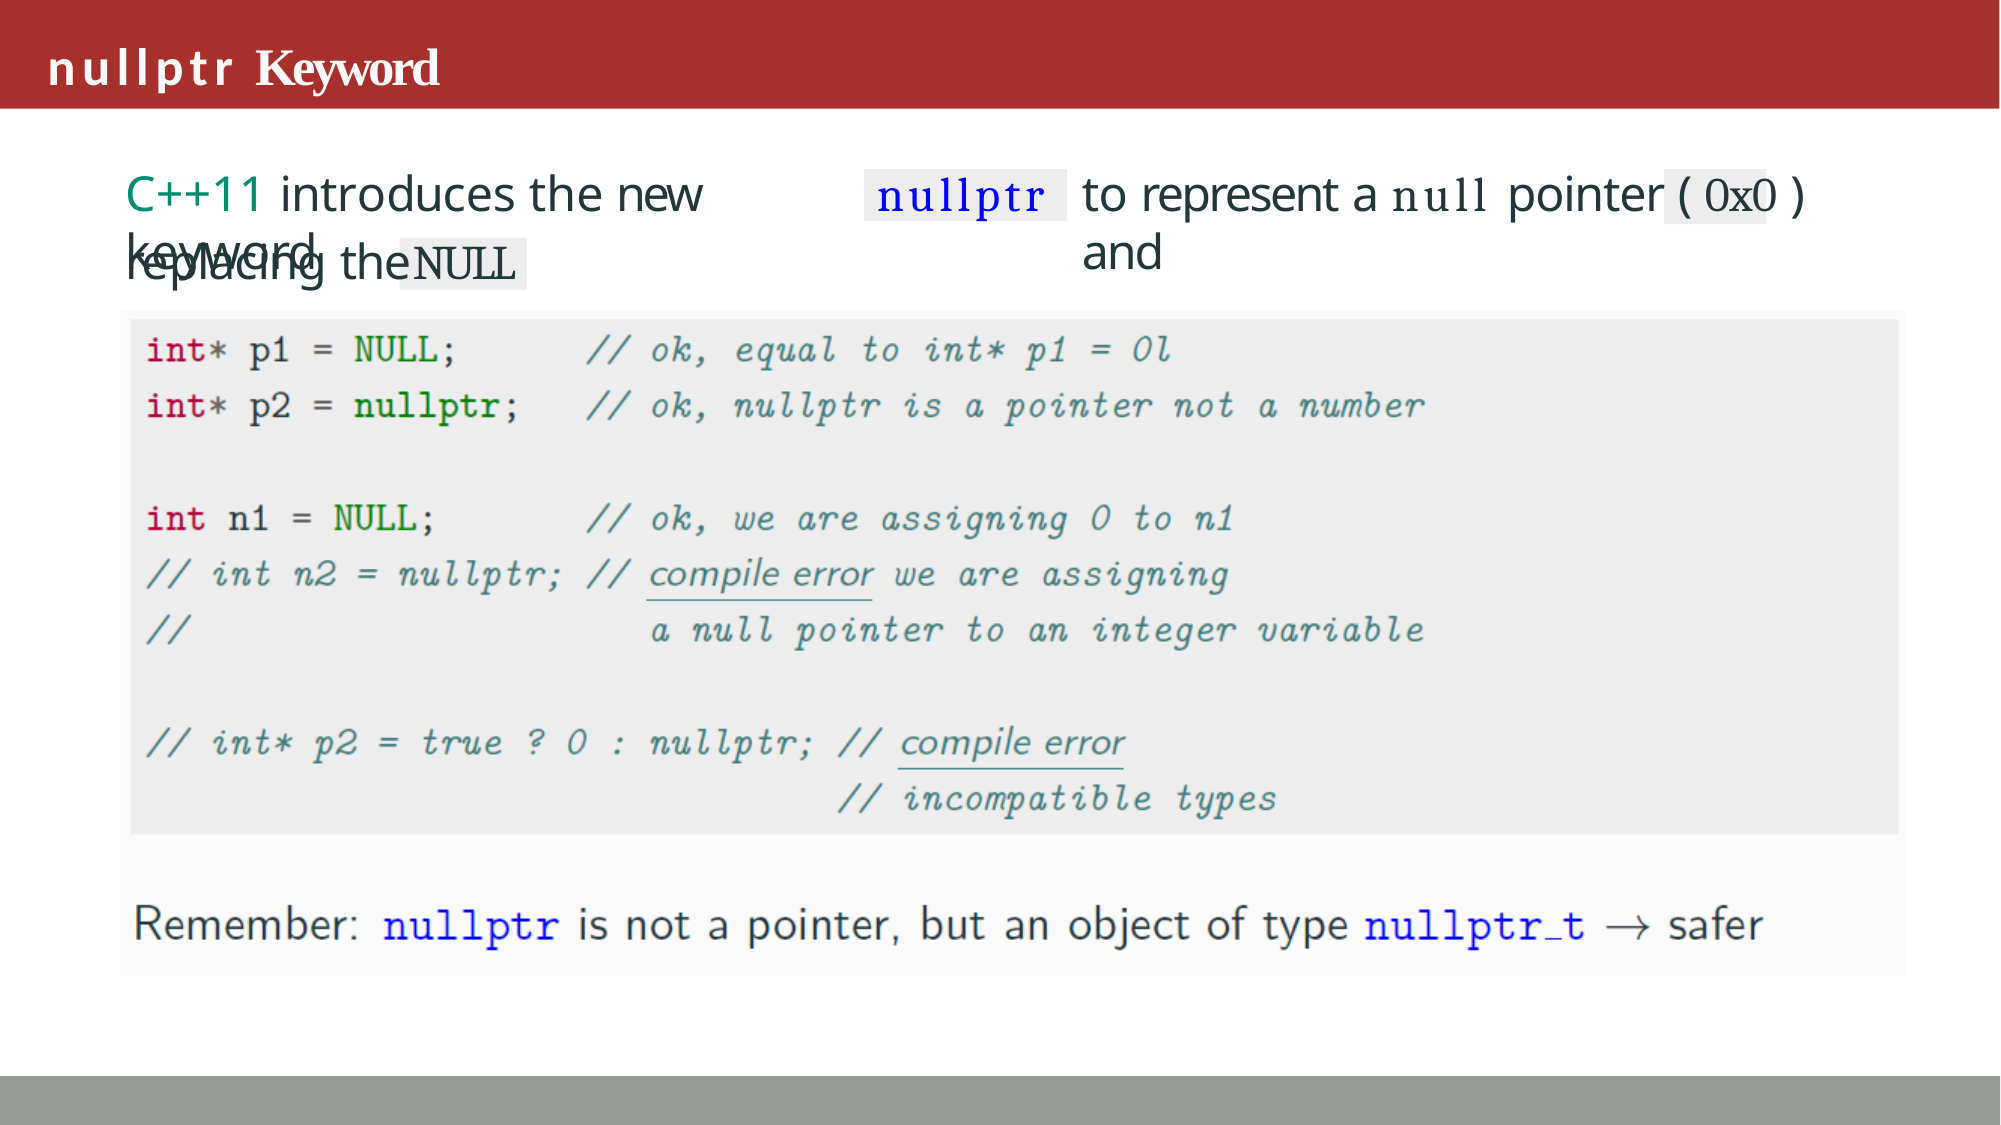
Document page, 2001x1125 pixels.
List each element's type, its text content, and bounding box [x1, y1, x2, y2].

title nullptr Keyword [43, 0, 473, 159]
text_box nullptr [864, 169, 1068, 221]
text_box replacing the macro [120, 227, 671, 309]
text_box C++11 introduces the new keyword [120, 158, 854, 279]
slide_number [1538, 1073, 1982, 1125]
text_box to represent a null pointer ( 0x0 ) and [1077, 158, 1878, 279]
picture [120, 309, 1905, 976]
